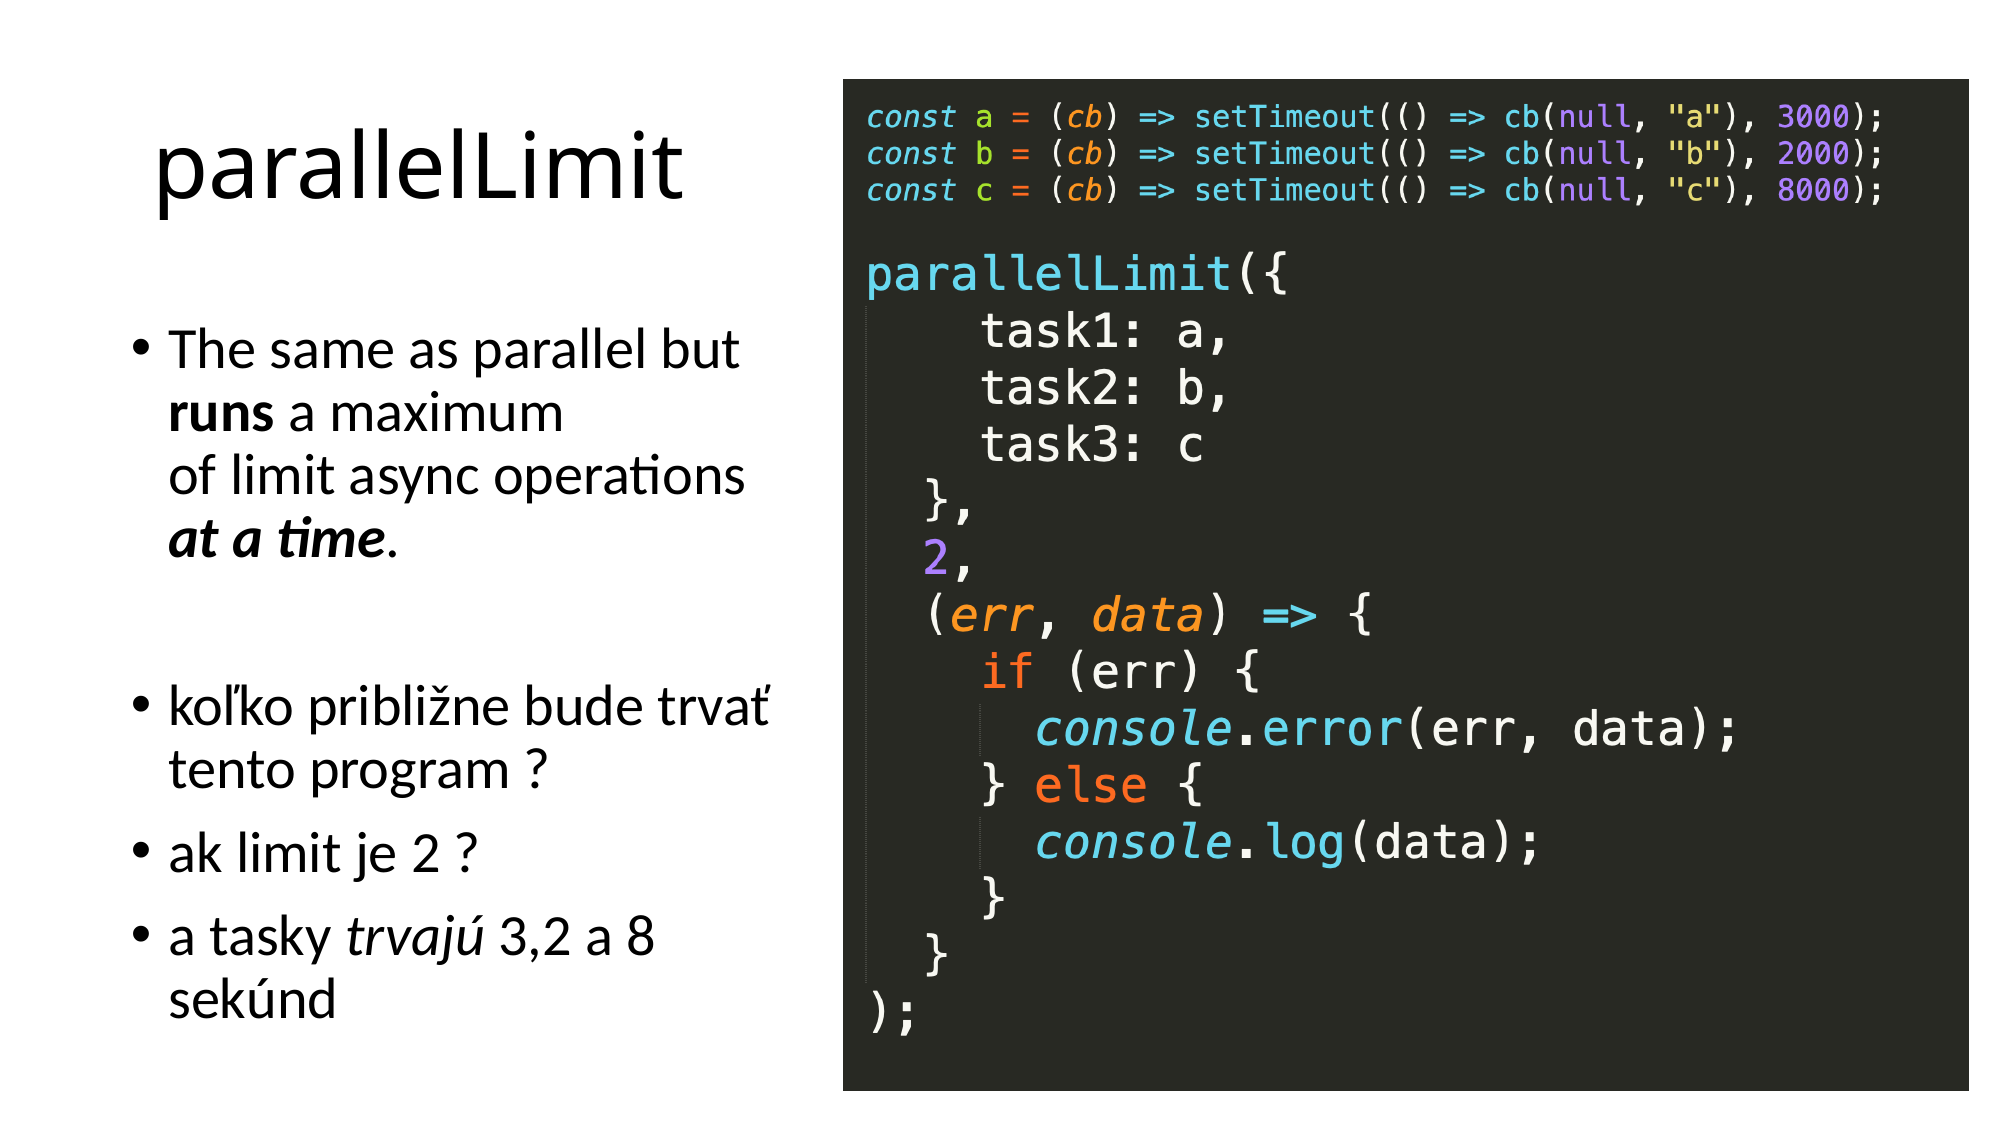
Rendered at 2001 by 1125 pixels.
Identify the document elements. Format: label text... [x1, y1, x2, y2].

list The same as parallel but runs a maximum of limit async operations at a time. koľko približne bude trvať tento program ? ak limit je 2 ? a tasky trvajú 3,2 a 8 sekúnd [115, 311, 819, 1091]
title parallelLimit [137, 59, 1863, 278]
picture [843, 79, 1969, 1091]
